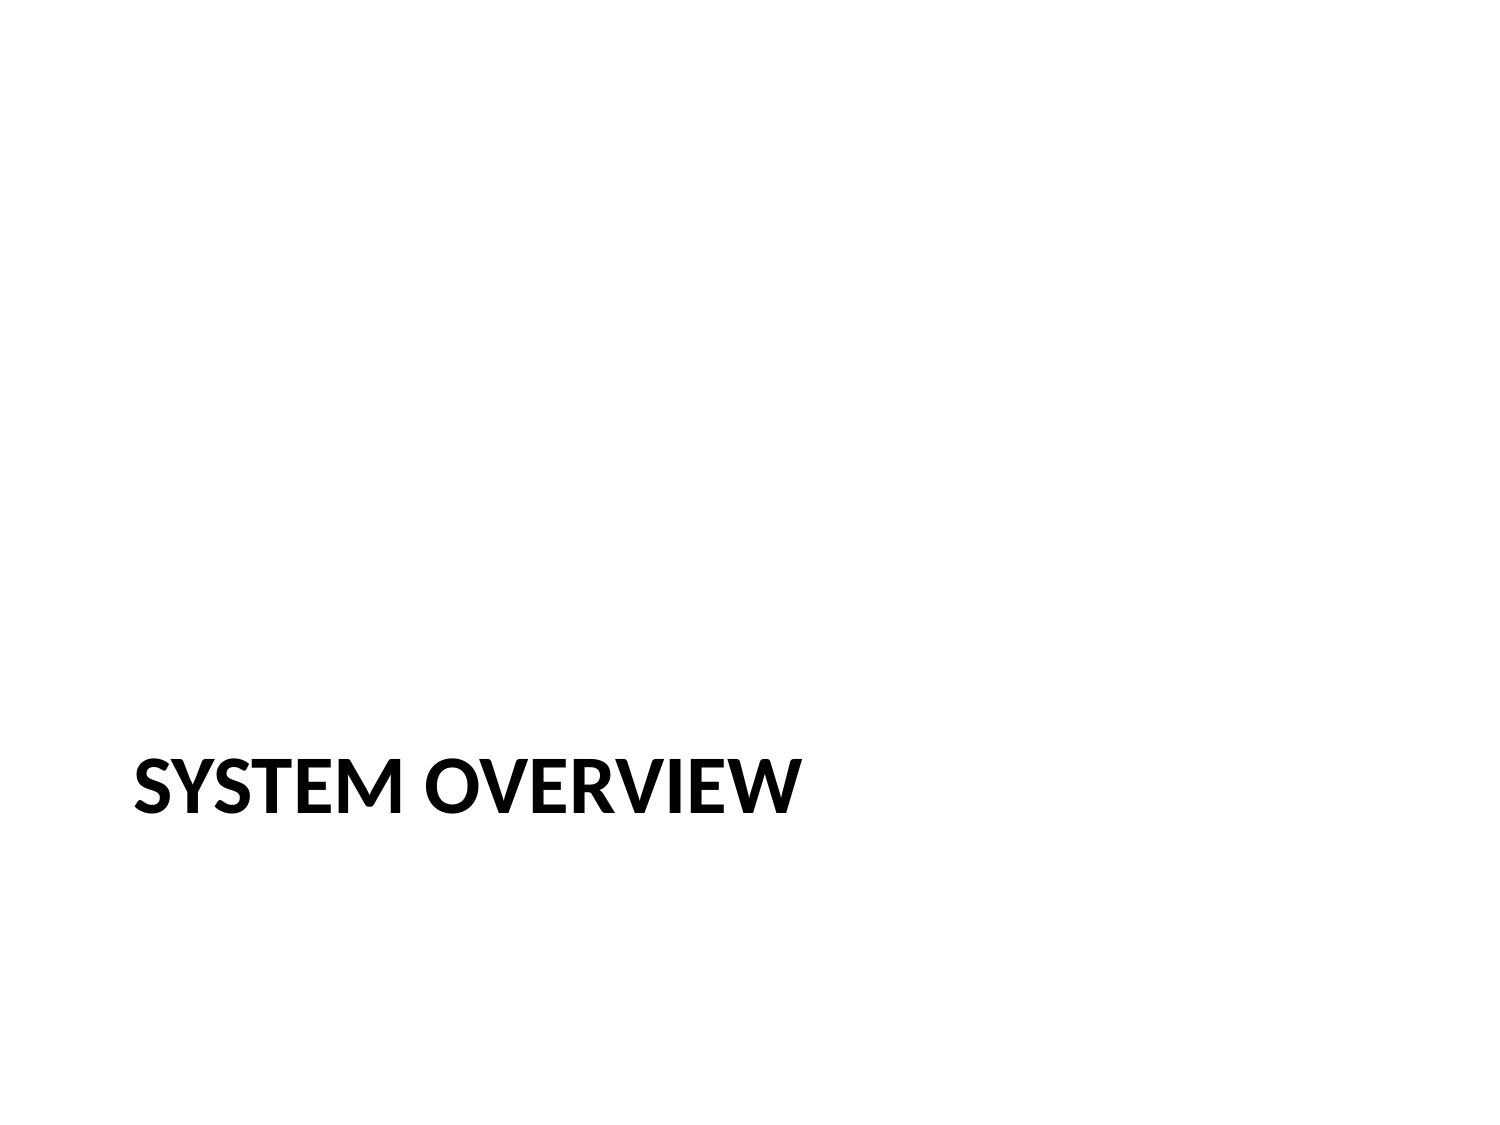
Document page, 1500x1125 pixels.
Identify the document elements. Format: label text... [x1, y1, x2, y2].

title System Overview [118, 722, 1394, 947]
